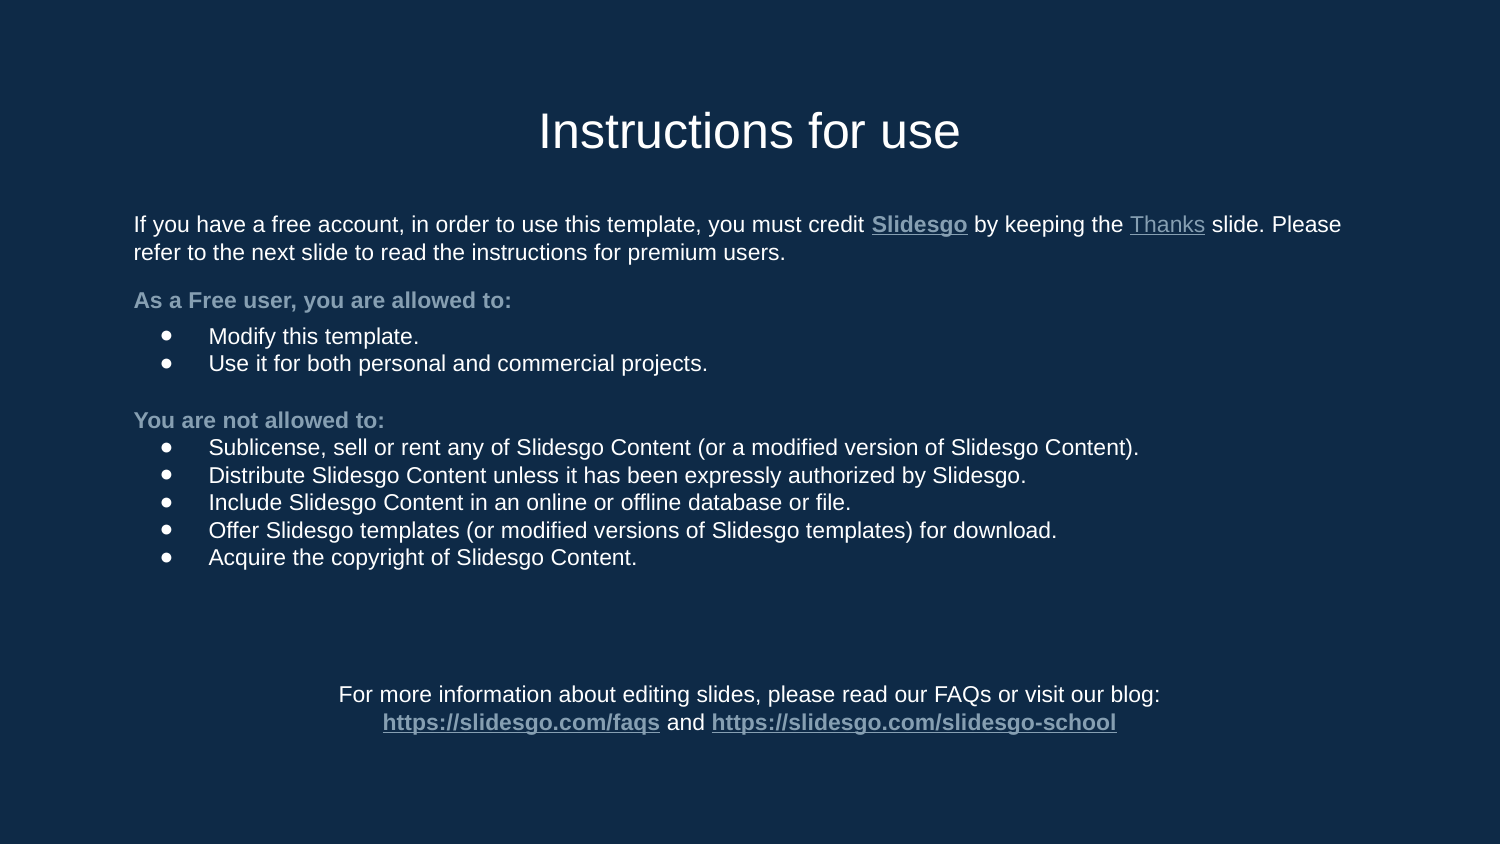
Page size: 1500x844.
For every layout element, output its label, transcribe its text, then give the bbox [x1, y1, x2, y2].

title Instructions for use [118, 83, 1382, 163]
text_box If you have a free account, in order to use this template, you must credit Slidesgo by keeping the Thanks slide. Please refer to the next slide to read the instructions for premium users. As a Free user, you are allowed to: Modify this template. Use it for both personal and commercial projects. You are not allowed to: Sublicense, sell or rent any of Slidesgo Content (or a modified version of Slidesgo Content). Distribute Slidesgo Content unless it has been expressly authorized by Slidesgo. Include Slidesgo Content in an online or offline database or file. Offer Slidesgo templates (or modified versions of Slidesgo templates) for download. Acquire the copyright of Slidesgo Content. For more information about editing slides, please read our FAQs or visit our blog: https://slidesgo.com/faqs and https://slidesgo.com/slidesgo-school [118, 194, 1382, 760]
